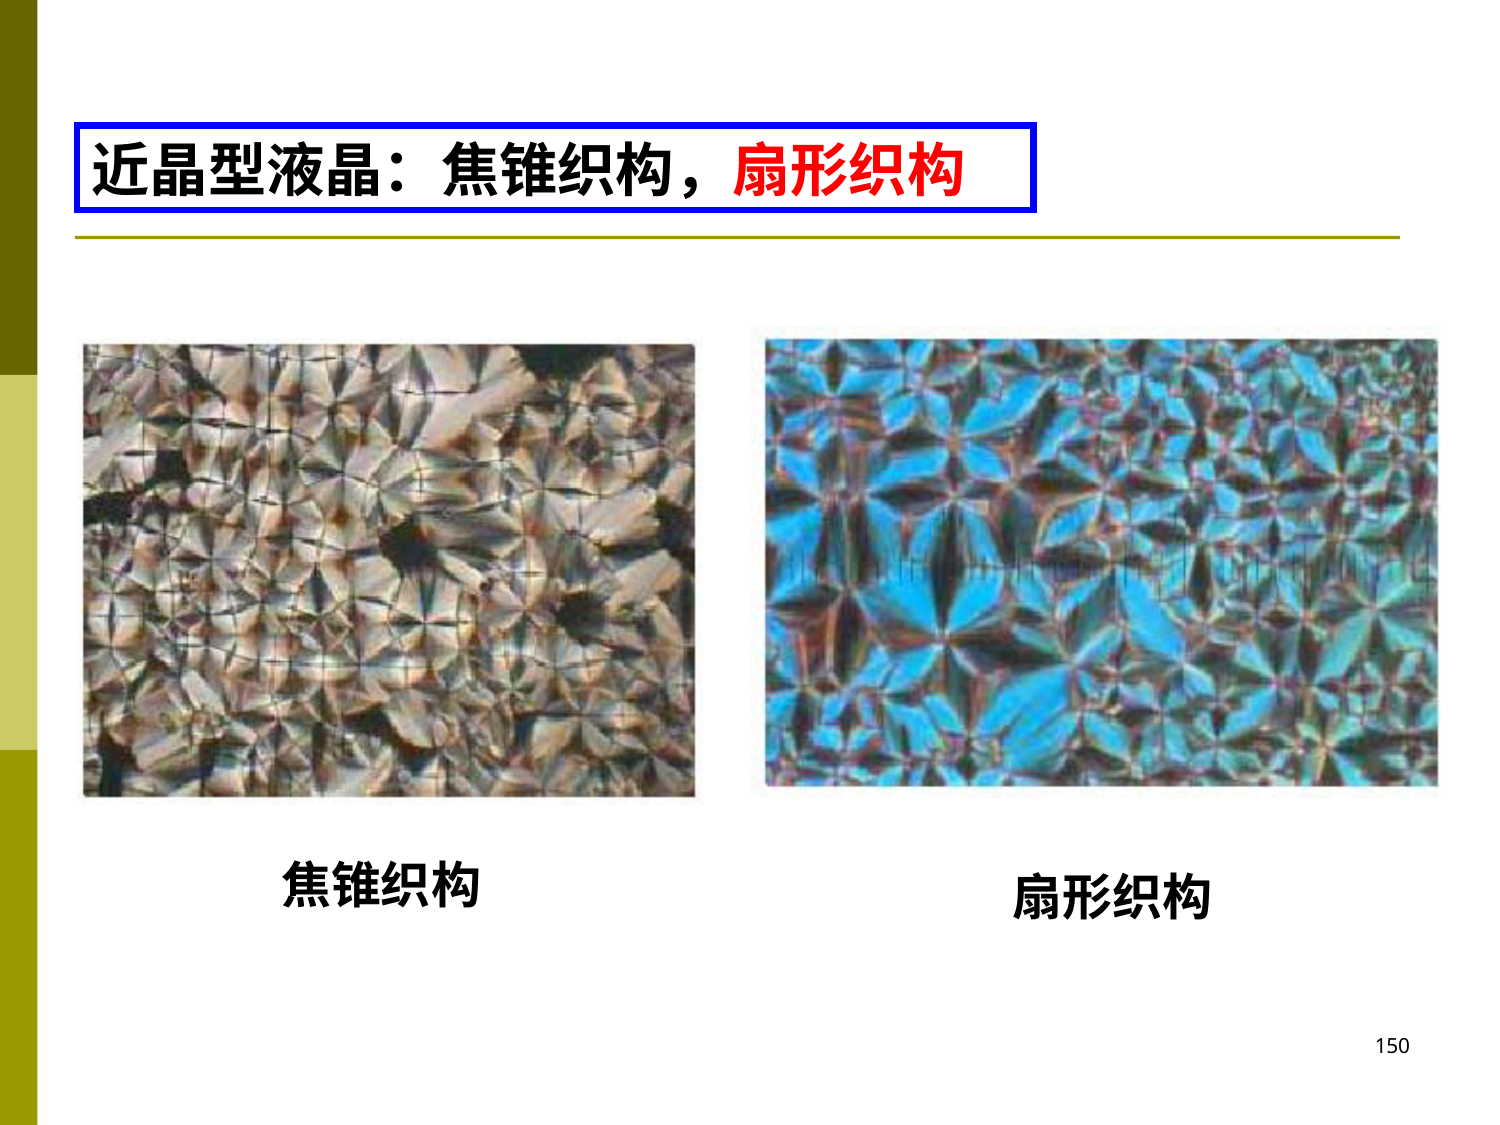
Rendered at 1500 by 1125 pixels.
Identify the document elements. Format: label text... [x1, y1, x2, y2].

slide_number 150 [1074, 1025, 1425, 1100]
text_box 焦锥织构 [266, 846, 497, 921]
picture [749, 326, 1459, 803]
picture [76, 337, 703, 805]
text_box 近晶型液晶：焦锥织构，扇形织构 [76, 125, 1034, 211]
text_box 扇形织构 [998, 857, 1230, 933]
